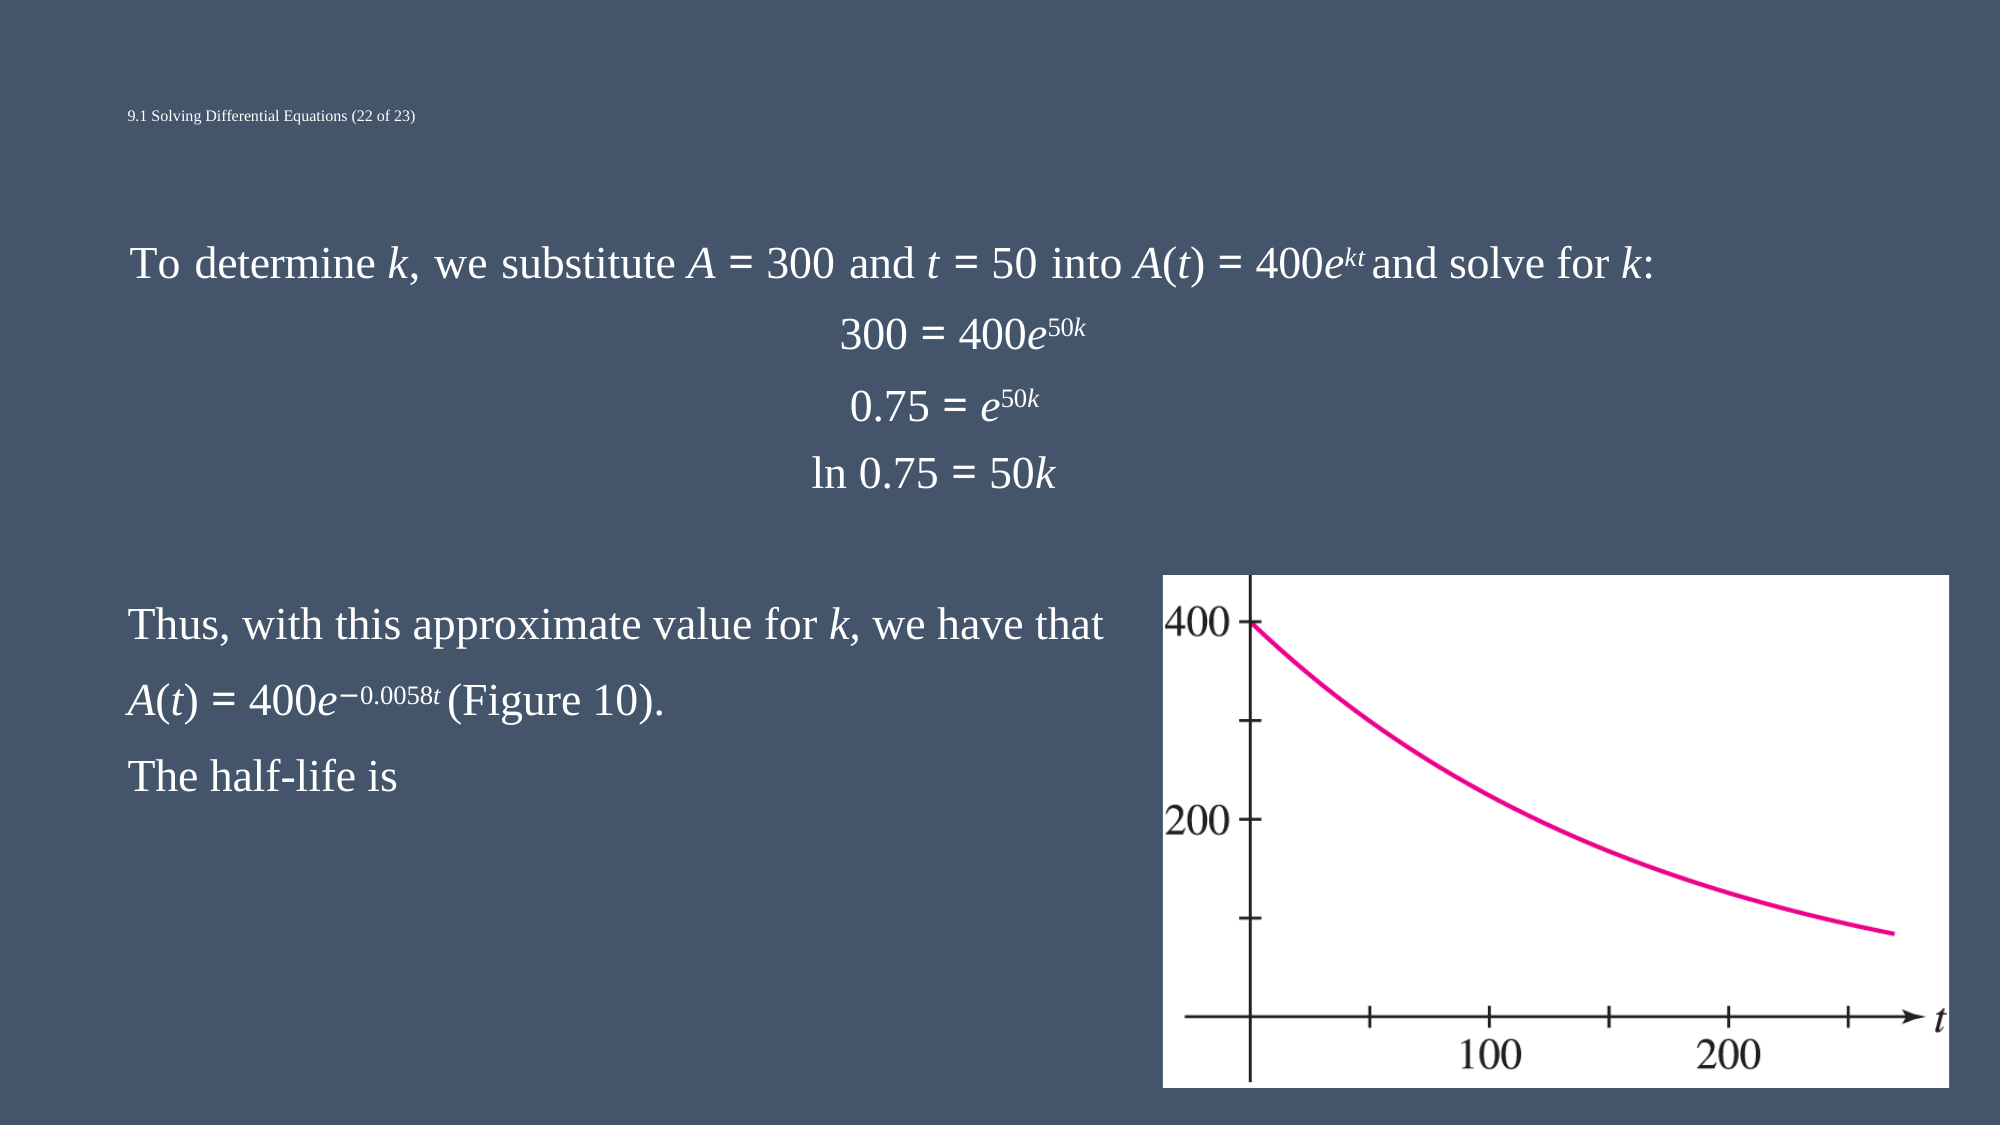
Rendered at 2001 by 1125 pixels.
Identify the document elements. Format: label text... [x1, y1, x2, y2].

picture [1162, 575, 1950, 1088]
title 9.1 Solving Differential Equations (22 of 23) [112, 99, 1775, 203]
